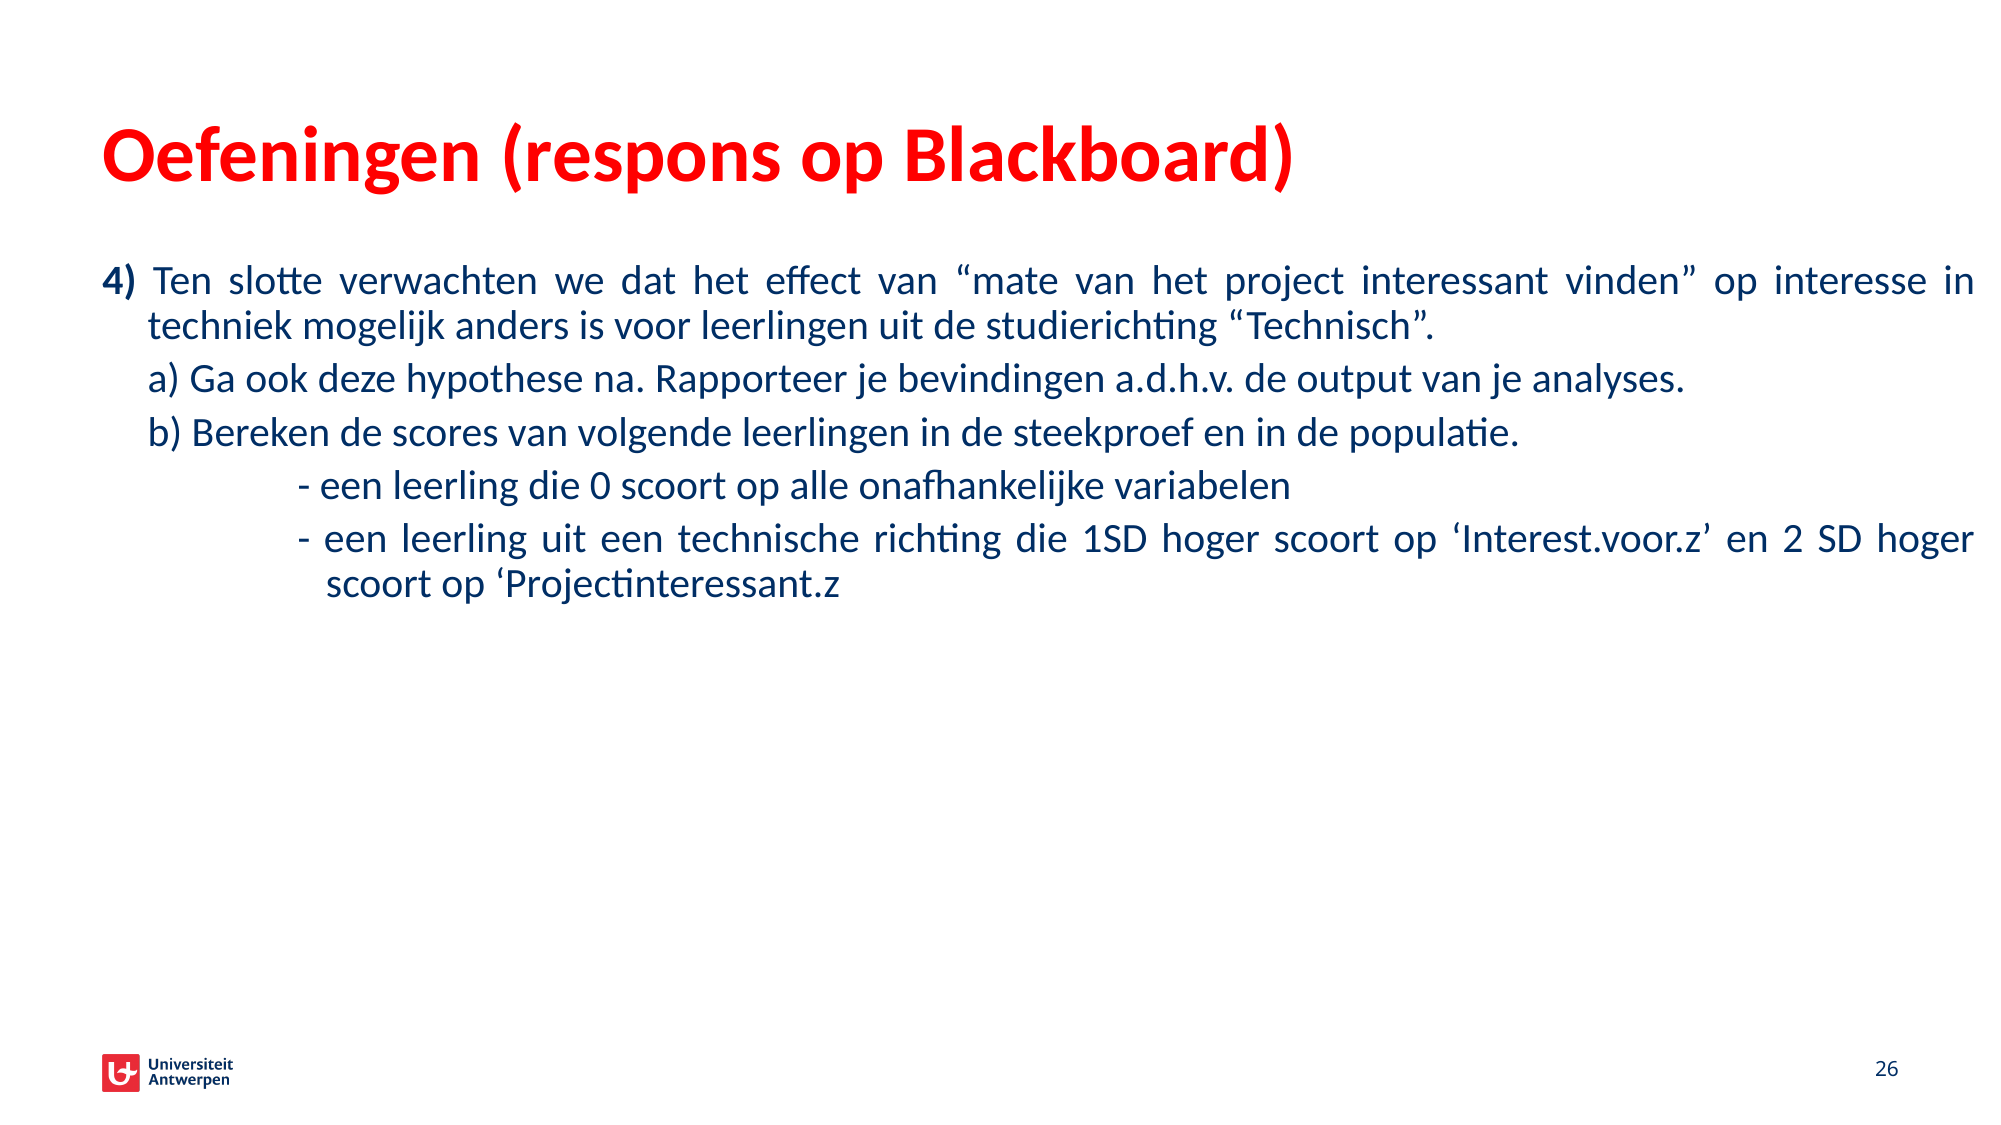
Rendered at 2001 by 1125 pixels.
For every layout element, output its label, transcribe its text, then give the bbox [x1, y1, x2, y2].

title Oefeningen (respons op Blackboard) [102, 101, 1898, 232]
list 4) Ten slotte verwachten we dat het effect van “mate van het project interessant vinden” op interesse in techniek mogelijk anders is voor leerlingen uit de studierichting “Technisch”. a) Ga ook deze hypothese na. Rapporteer je bevindingen a.d.h.v. de output van je analyses. b) Bereken de scores van volgende leerlingen in de steekproef en in de populatie. - een leerling die 0 scoort op alle onafhankelijke variabelen - een leerling uit een technische richting die 1SD hoger scoort op ‘Interest.voor.z’ en 2 SD hoger scoort op ‘Projectinteressant.z [102, 258, 1977, 1100]
